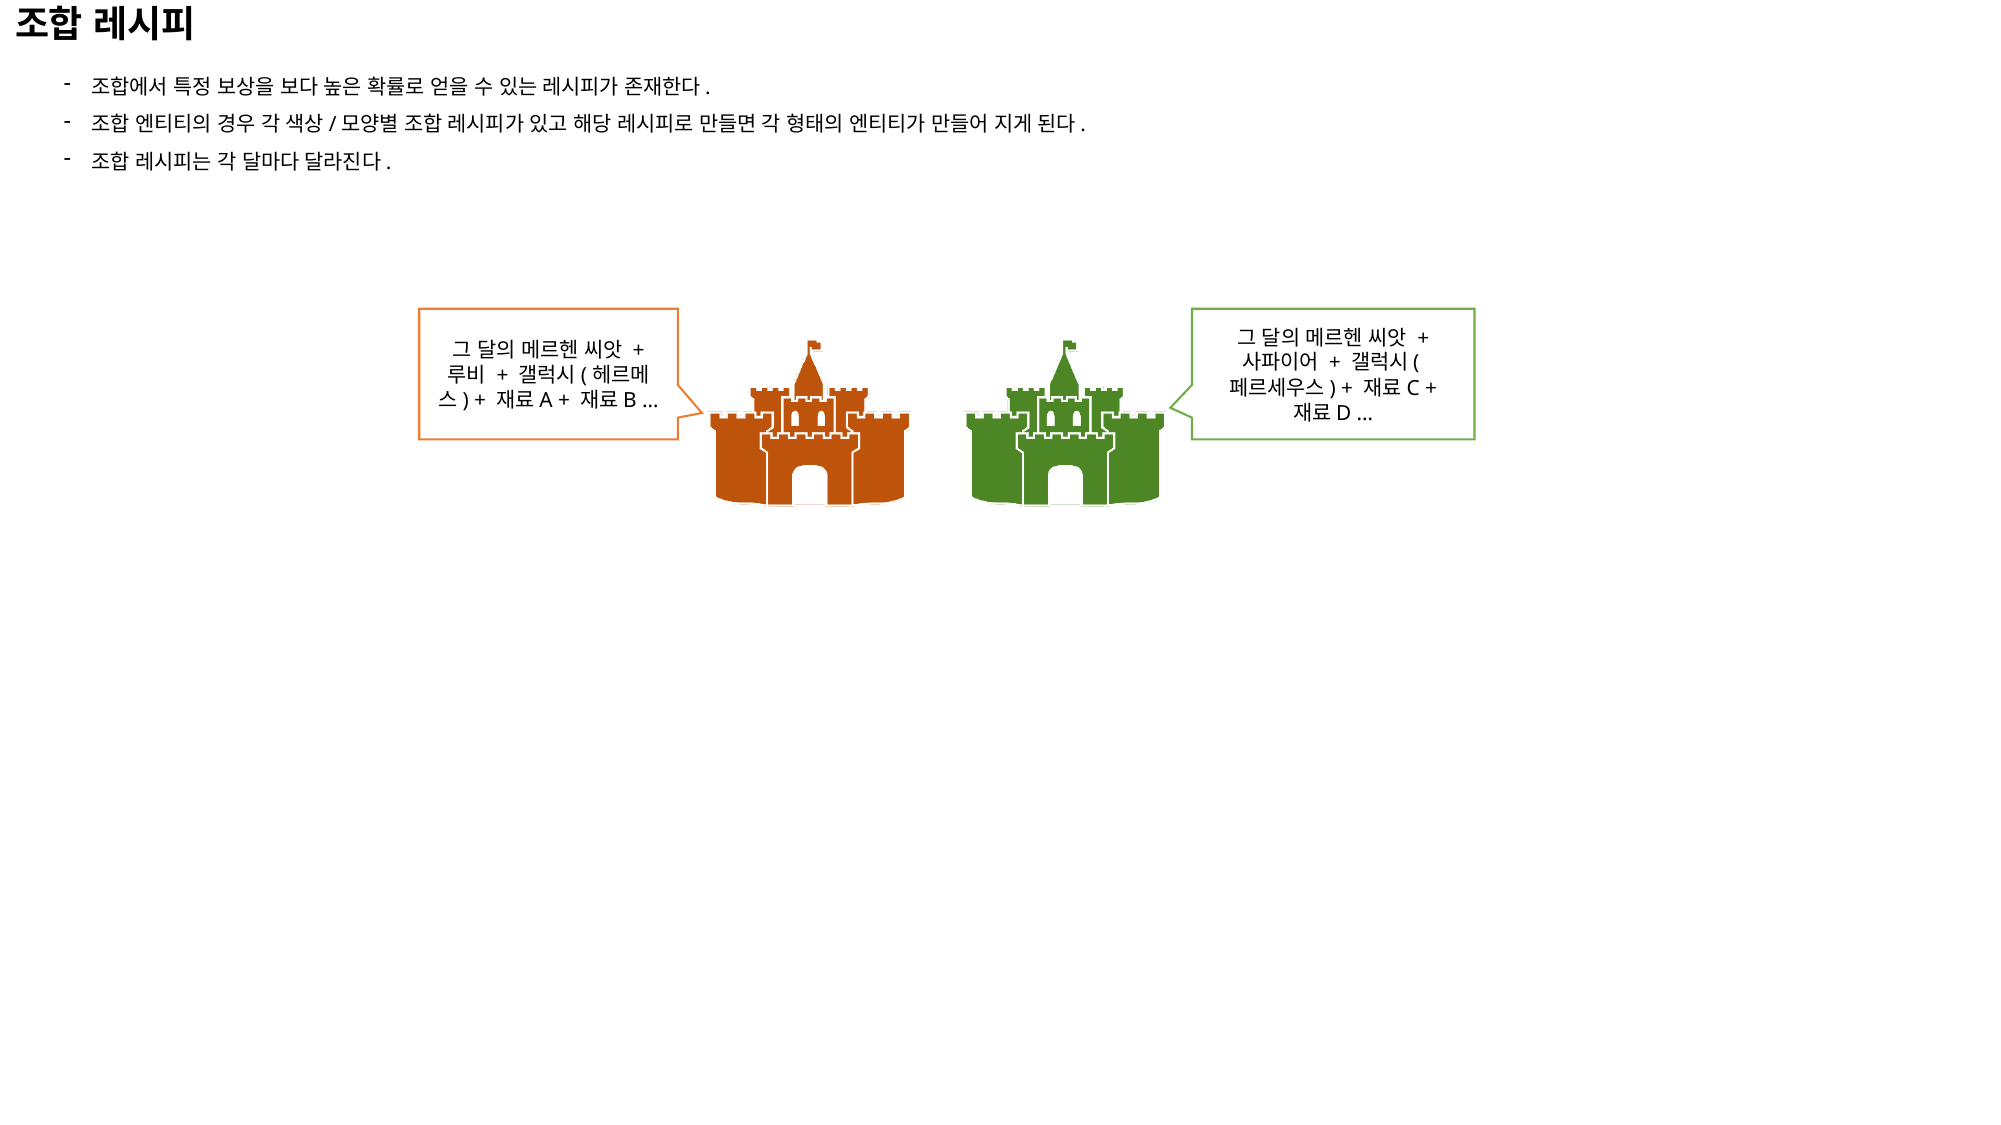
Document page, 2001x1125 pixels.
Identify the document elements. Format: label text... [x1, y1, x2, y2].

picture [708, 338, 911, 507]
text_box 그 달의 메르헨 씨앗 + 사파이어 + 갤럭시(페르세우스) + 재료C + 재료D … [1168, 307, 1476, 441]
picture [964, 338, 1166, 507]
title 조합 레시피 [0, 0, 2000, 54]
text_box 조합에서 특정 보상을 보다 높은 확률로 얻을 수 있는 레시피가 존재한다. 조합 엔티티의 경우 각 색상/모양별 조합 레시피가 있고 해당 레시피로 만들면 각 형태의 엔티티가 만들어 지게 된다. 조합 레시피는 각 달마다 달라진다. [48, 53, 1101, 181]
text_box 그 달의 메르헨 씨앗 + 루비 + 갤럭시(헤르메스) + 재료A + 재료B … [418, 307, 704, 441]
